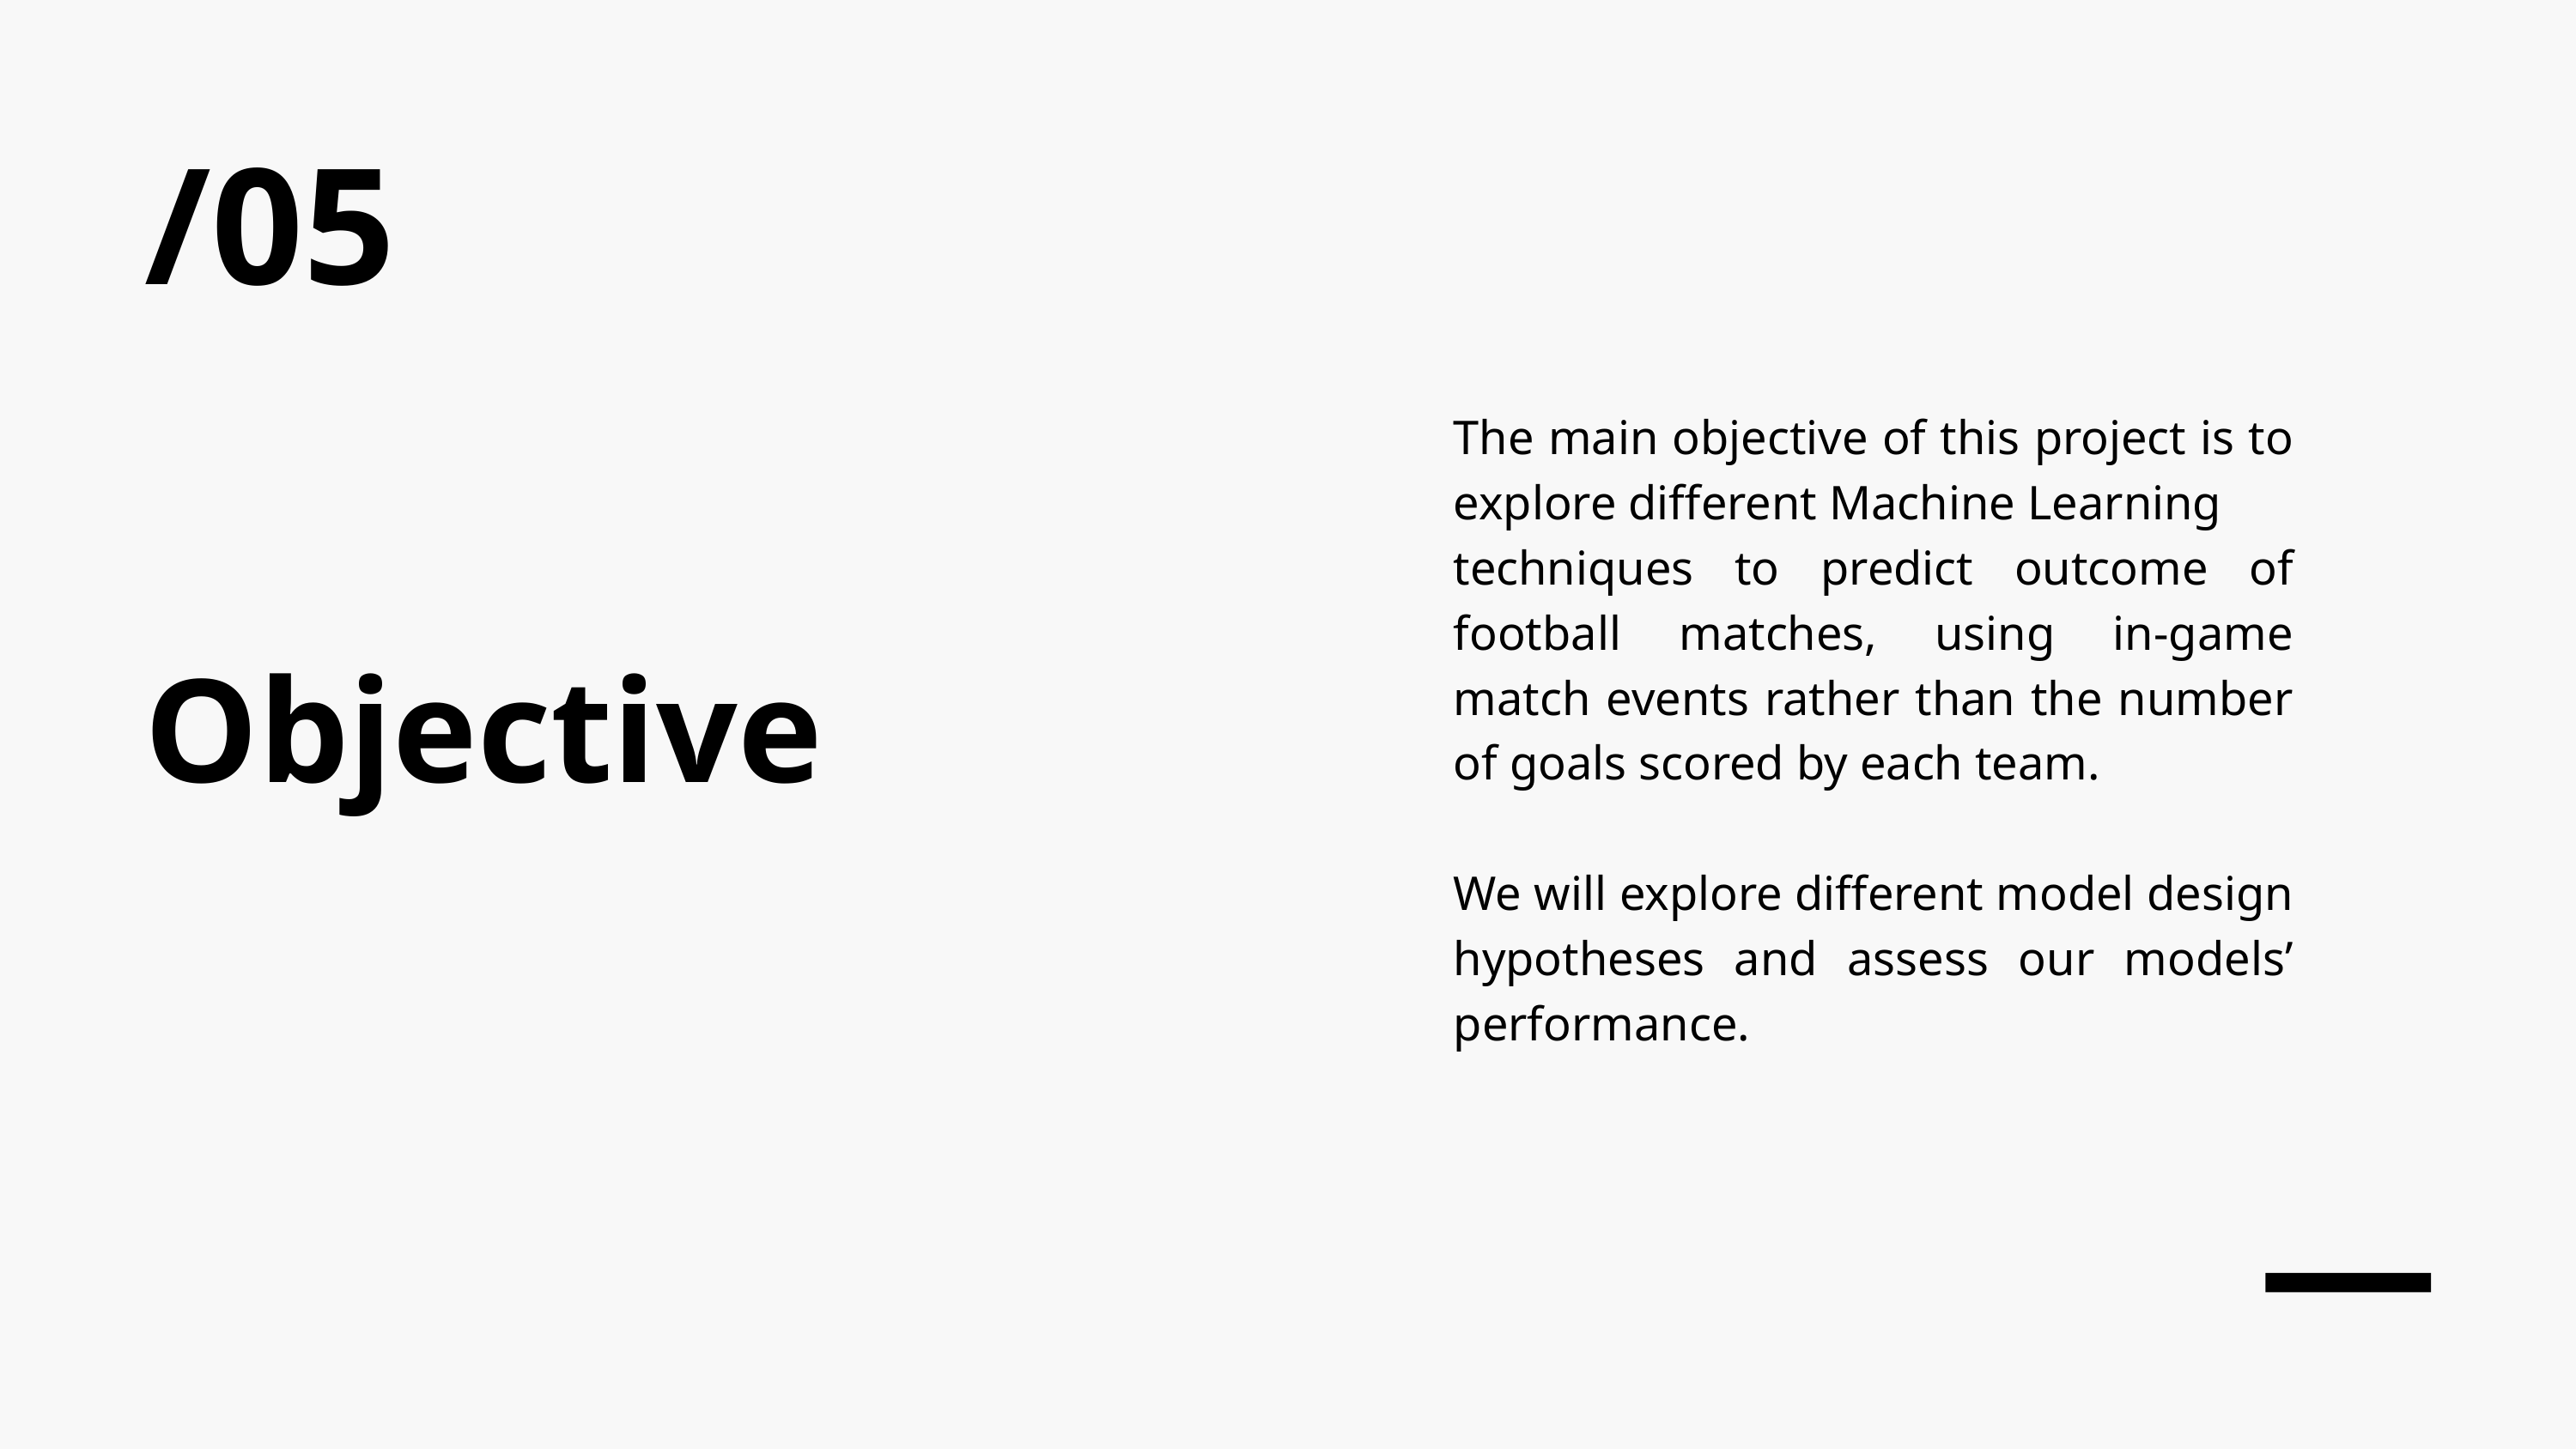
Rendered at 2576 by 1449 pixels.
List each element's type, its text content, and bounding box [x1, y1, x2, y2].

text_box Objective [144, 639, 1058, 811]
text_box /05 [144, 91, 403, 317]
text_box [2265, 1272, 2432, 1293]
text_box The main objective of this project is to explore different Machine Learning techniques to predict outcome of football matches, using in-game match events rather than the number of goals scored by each team. We will explore different model design hypotheses and assess our models’ performance. [1453, 398, 2294, 1050]
